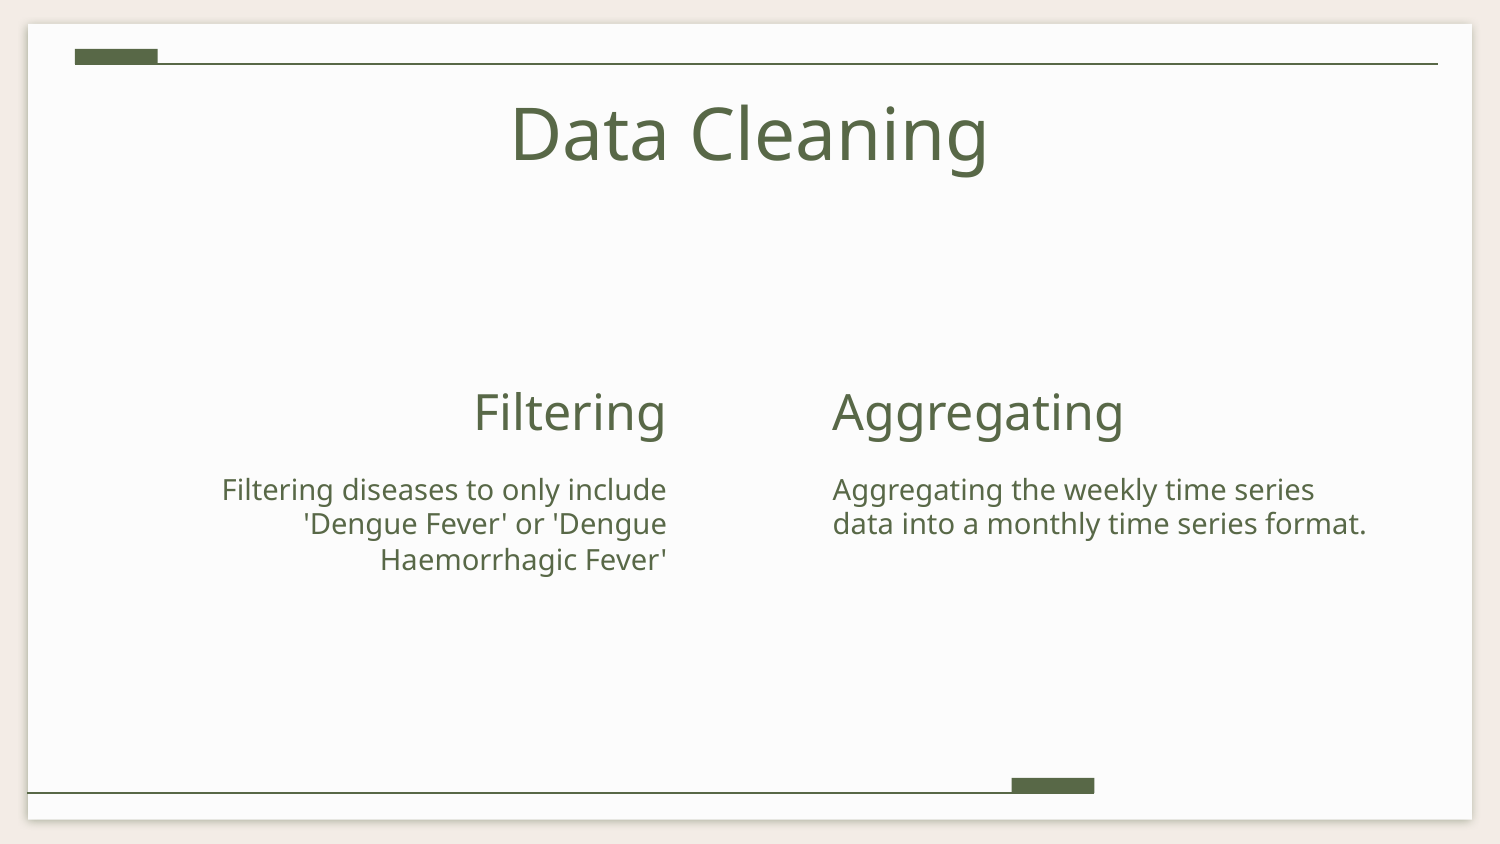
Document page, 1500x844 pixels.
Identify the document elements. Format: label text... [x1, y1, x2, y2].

subtitle Filtering diseases to only include 'Dengue Fever' or 'Dengue Haemorrhagic Fever' [118, 455, 683, 573]
subtitle Aggregating [817, 377, 1345, 455]
subtitle Filtering [155, 377, 683, 455]
subtitle Aggregating the weekly time series data into a monthly time series format. [817, 455, 1397, 573]
title Data Cleaning [118, 72, 1382, 167]
